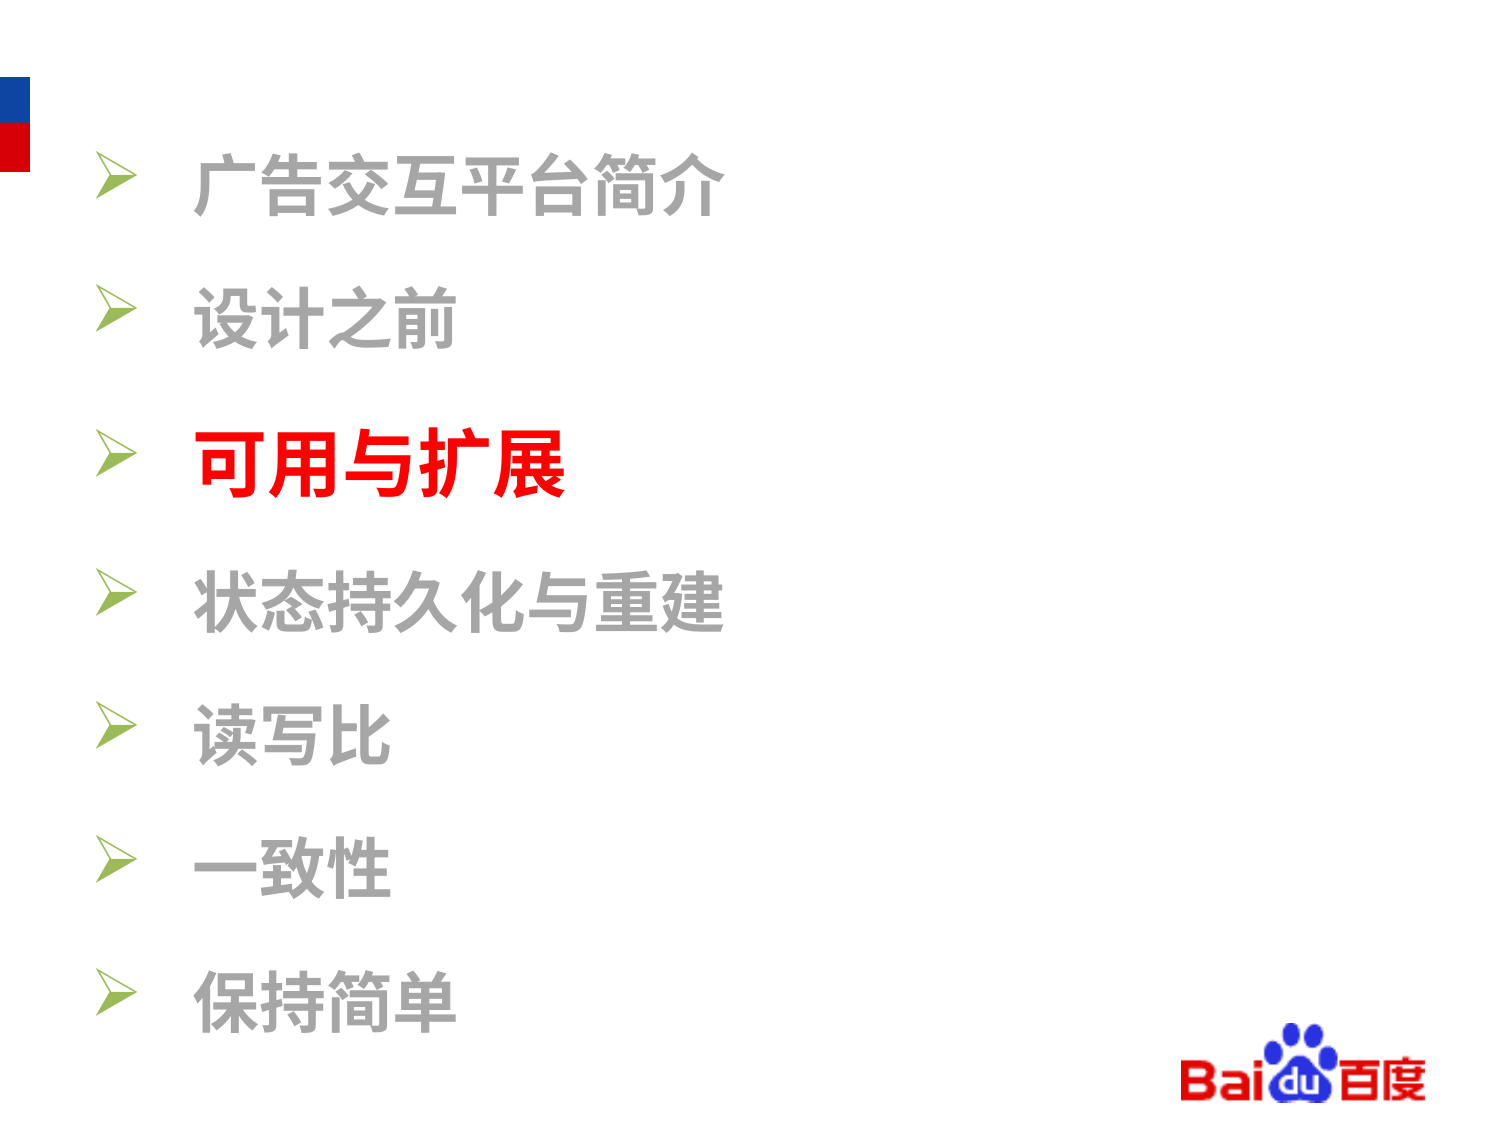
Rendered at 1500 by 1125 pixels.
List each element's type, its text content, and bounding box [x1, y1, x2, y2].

picture [1181, 1051, 1425, 1103]
list 广告交互平台简介 设计之前 可用与扩展 状态持久化与重建 读写比 一致性 保持简单 [75, 95, 1425, 1051]
picture [0, 77, 30, 172]
